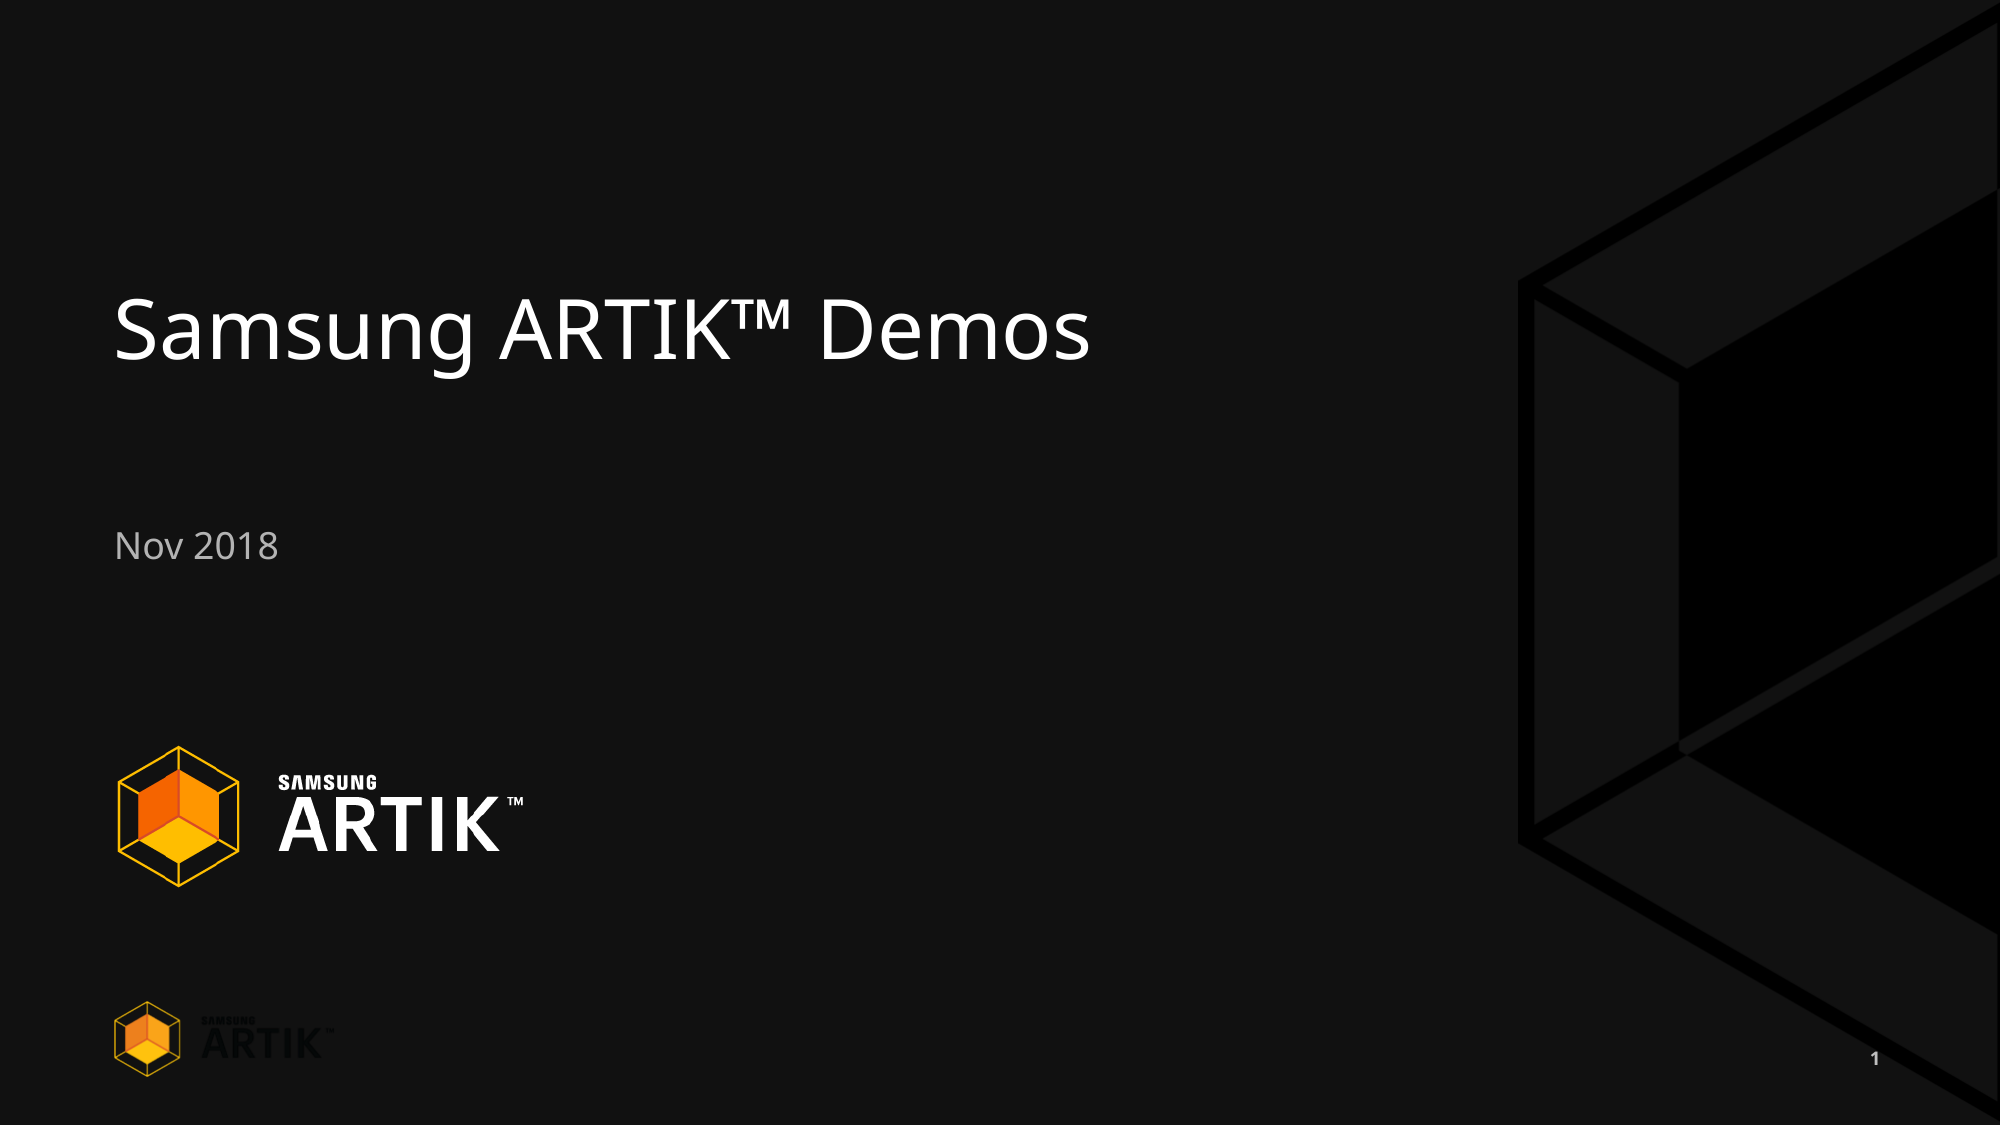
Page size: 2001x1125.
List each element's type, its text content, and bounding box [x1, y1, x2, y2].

text_box Samsung ARTIK™ Demos [113, 266, 1518, 484]
picture [1518, 0, 2000, 1125]
picture [112, 999, 336, 1079]
text_box Nov 2018 [114, 522, 1079, 730]
picture [113, 742, 525, 889]
